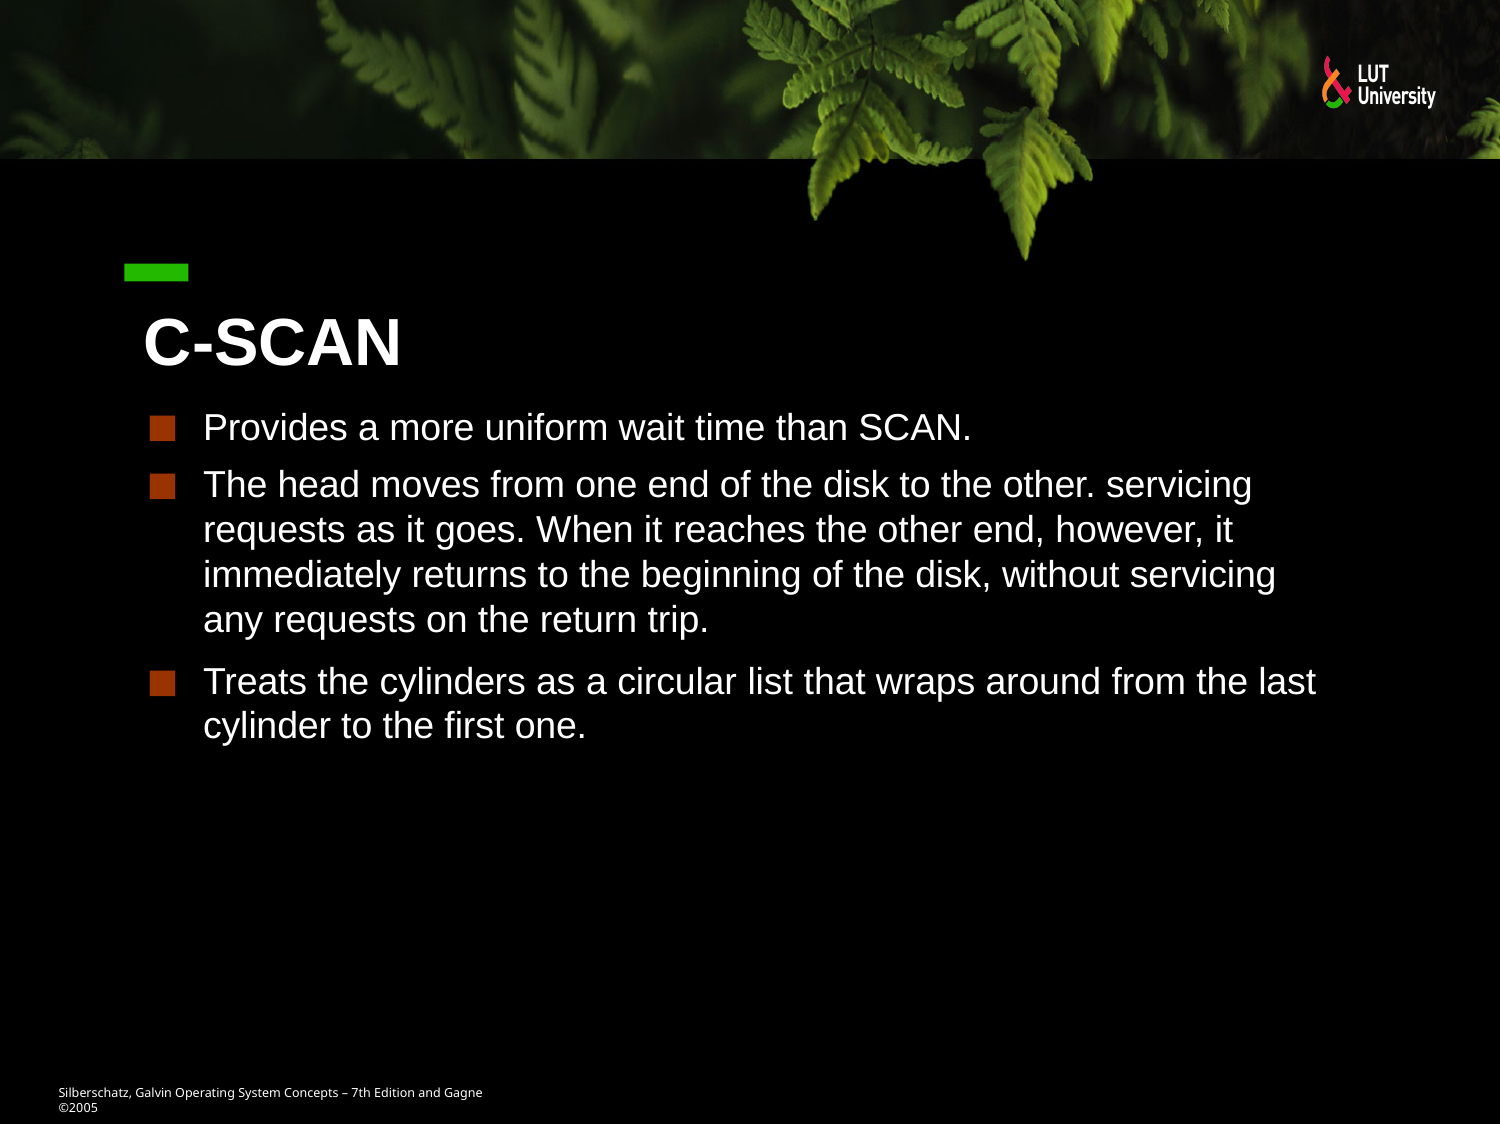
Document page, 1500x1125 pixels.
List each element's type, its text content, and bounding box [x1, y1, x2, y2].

picture [0, 0, 1500, 1124]
title C-SCAN [141, 296, 406, 487]
text_box Provides a more uniform wait time than SCAN. The head moves from one end of the disk to the other. servicing requests as it goes. When it reaches the other end, however, it immediately returns to the beginning of the disk, without servicing any requests on the return trip. Treats the cylinders as a circular list that wraps around from the last cylinder to the first one. [144, 387, 1329, 747]
text_box Silberschatz, Galvin Operating System Concepts – 7th Edition and Gagne ©2005 [43, 1077, 525, 1123]
